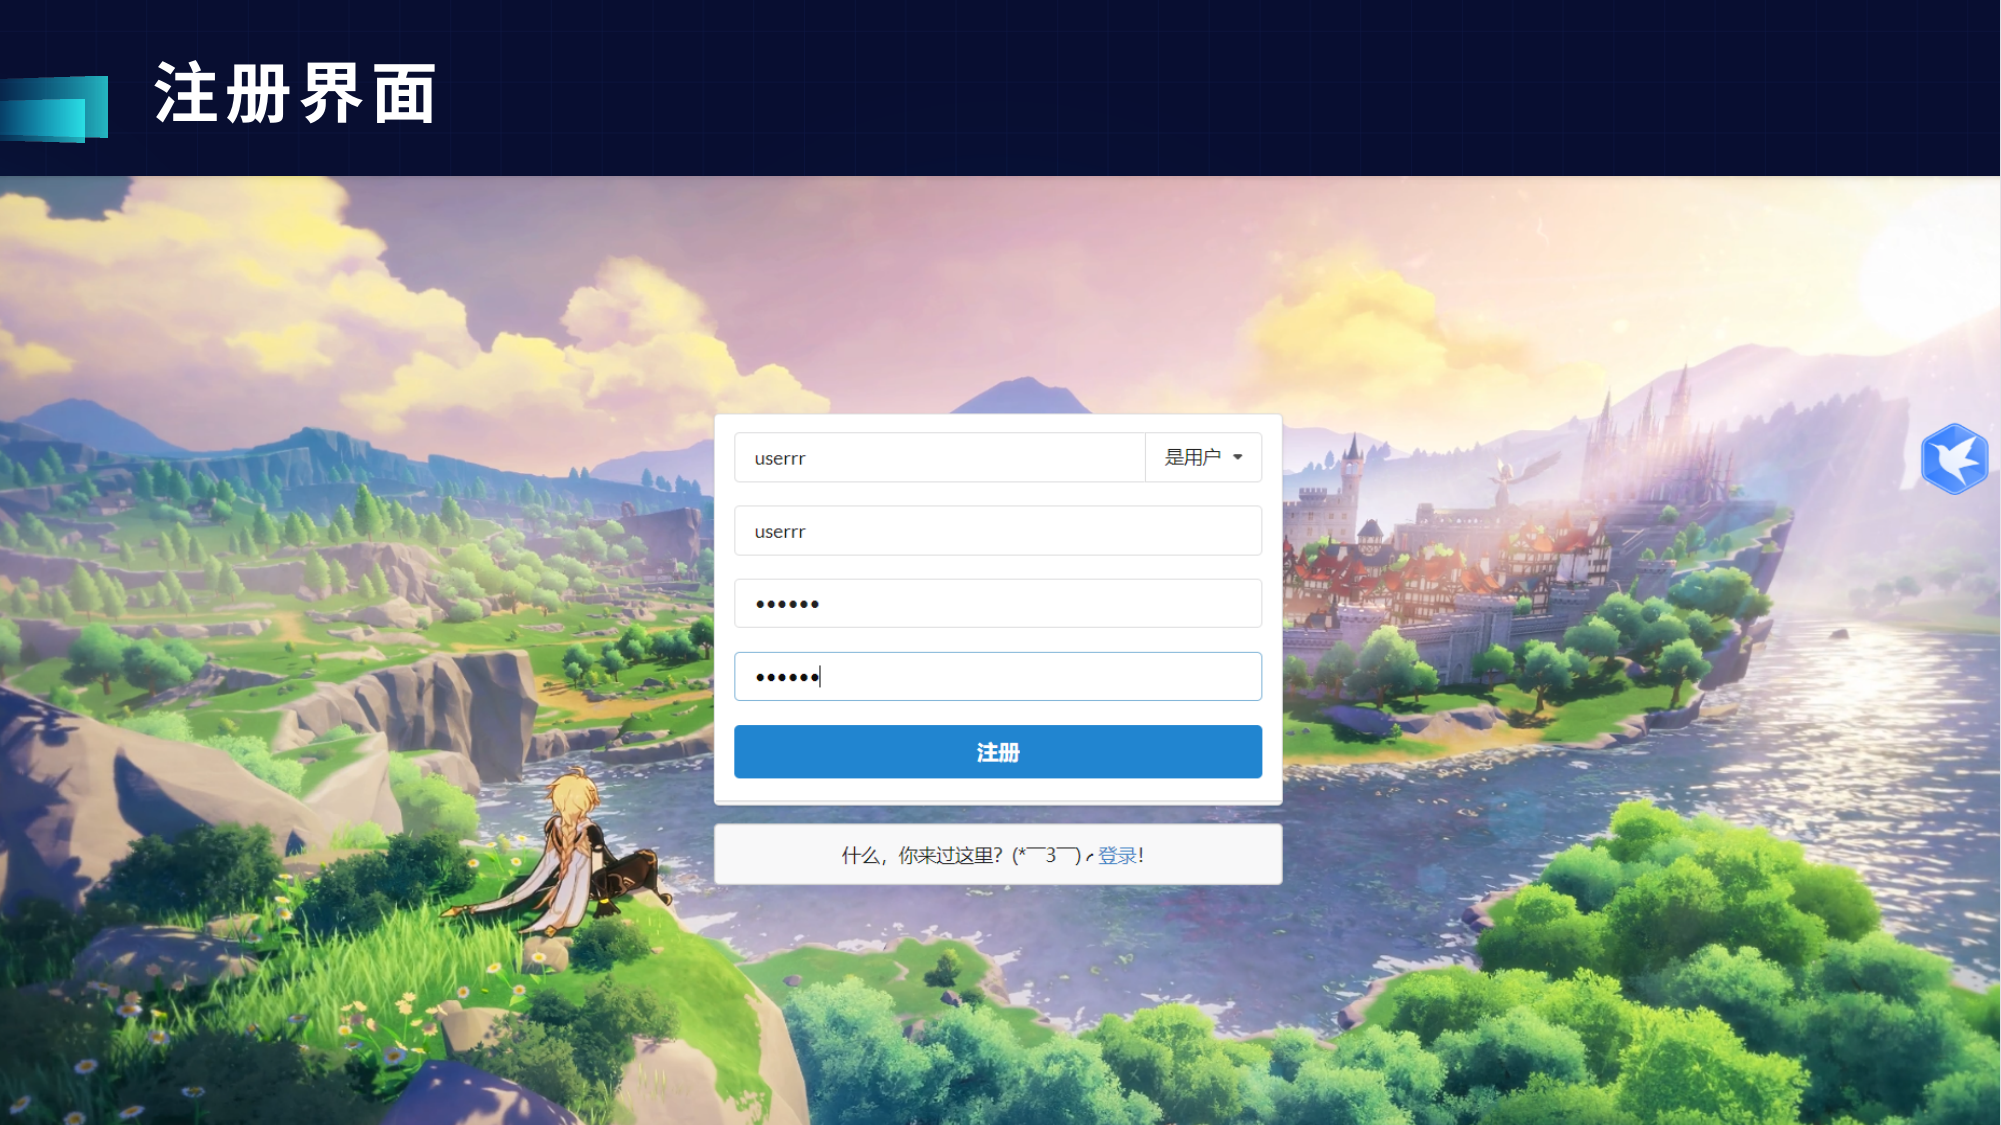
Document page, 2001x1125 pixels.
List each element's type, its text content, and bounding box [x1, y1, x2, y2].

text_box [77, 99, 85, 138]
title 注册界面 [137, 51, 1863, 140]
picture [0, 0, 2001, 1125]
